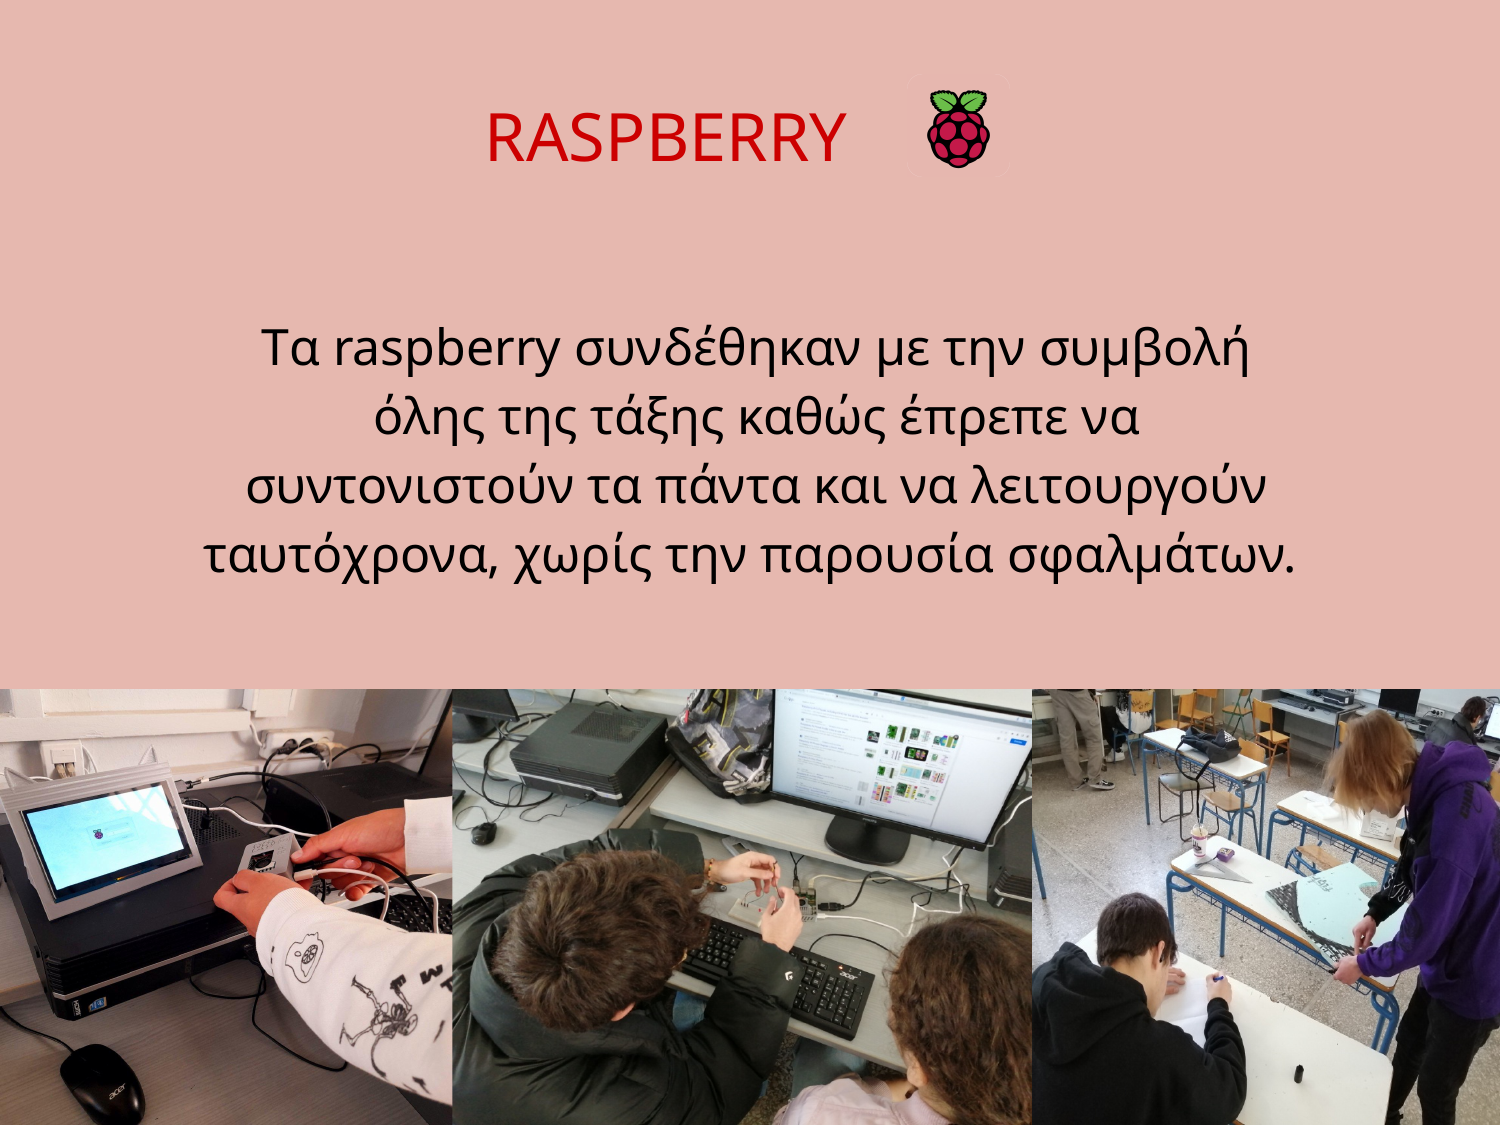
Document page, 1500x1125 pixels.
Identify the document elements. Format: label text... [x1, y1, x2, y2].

title RASPBERRY [284, 31, 1058, 238]
picture [907, 74, 1011, 177]
list Tα raspberry συνδέθηκαν με την συμβολή όλης της τάξης καθώς έπρεπε να συντονιστούν τα πάντα και να λειτουργούν ταυτόχρονα, χωρίς την παρουσία σφαλμάτων. [75, 291, 1425, 688]
picture [0, 689, 1500, 1125]
